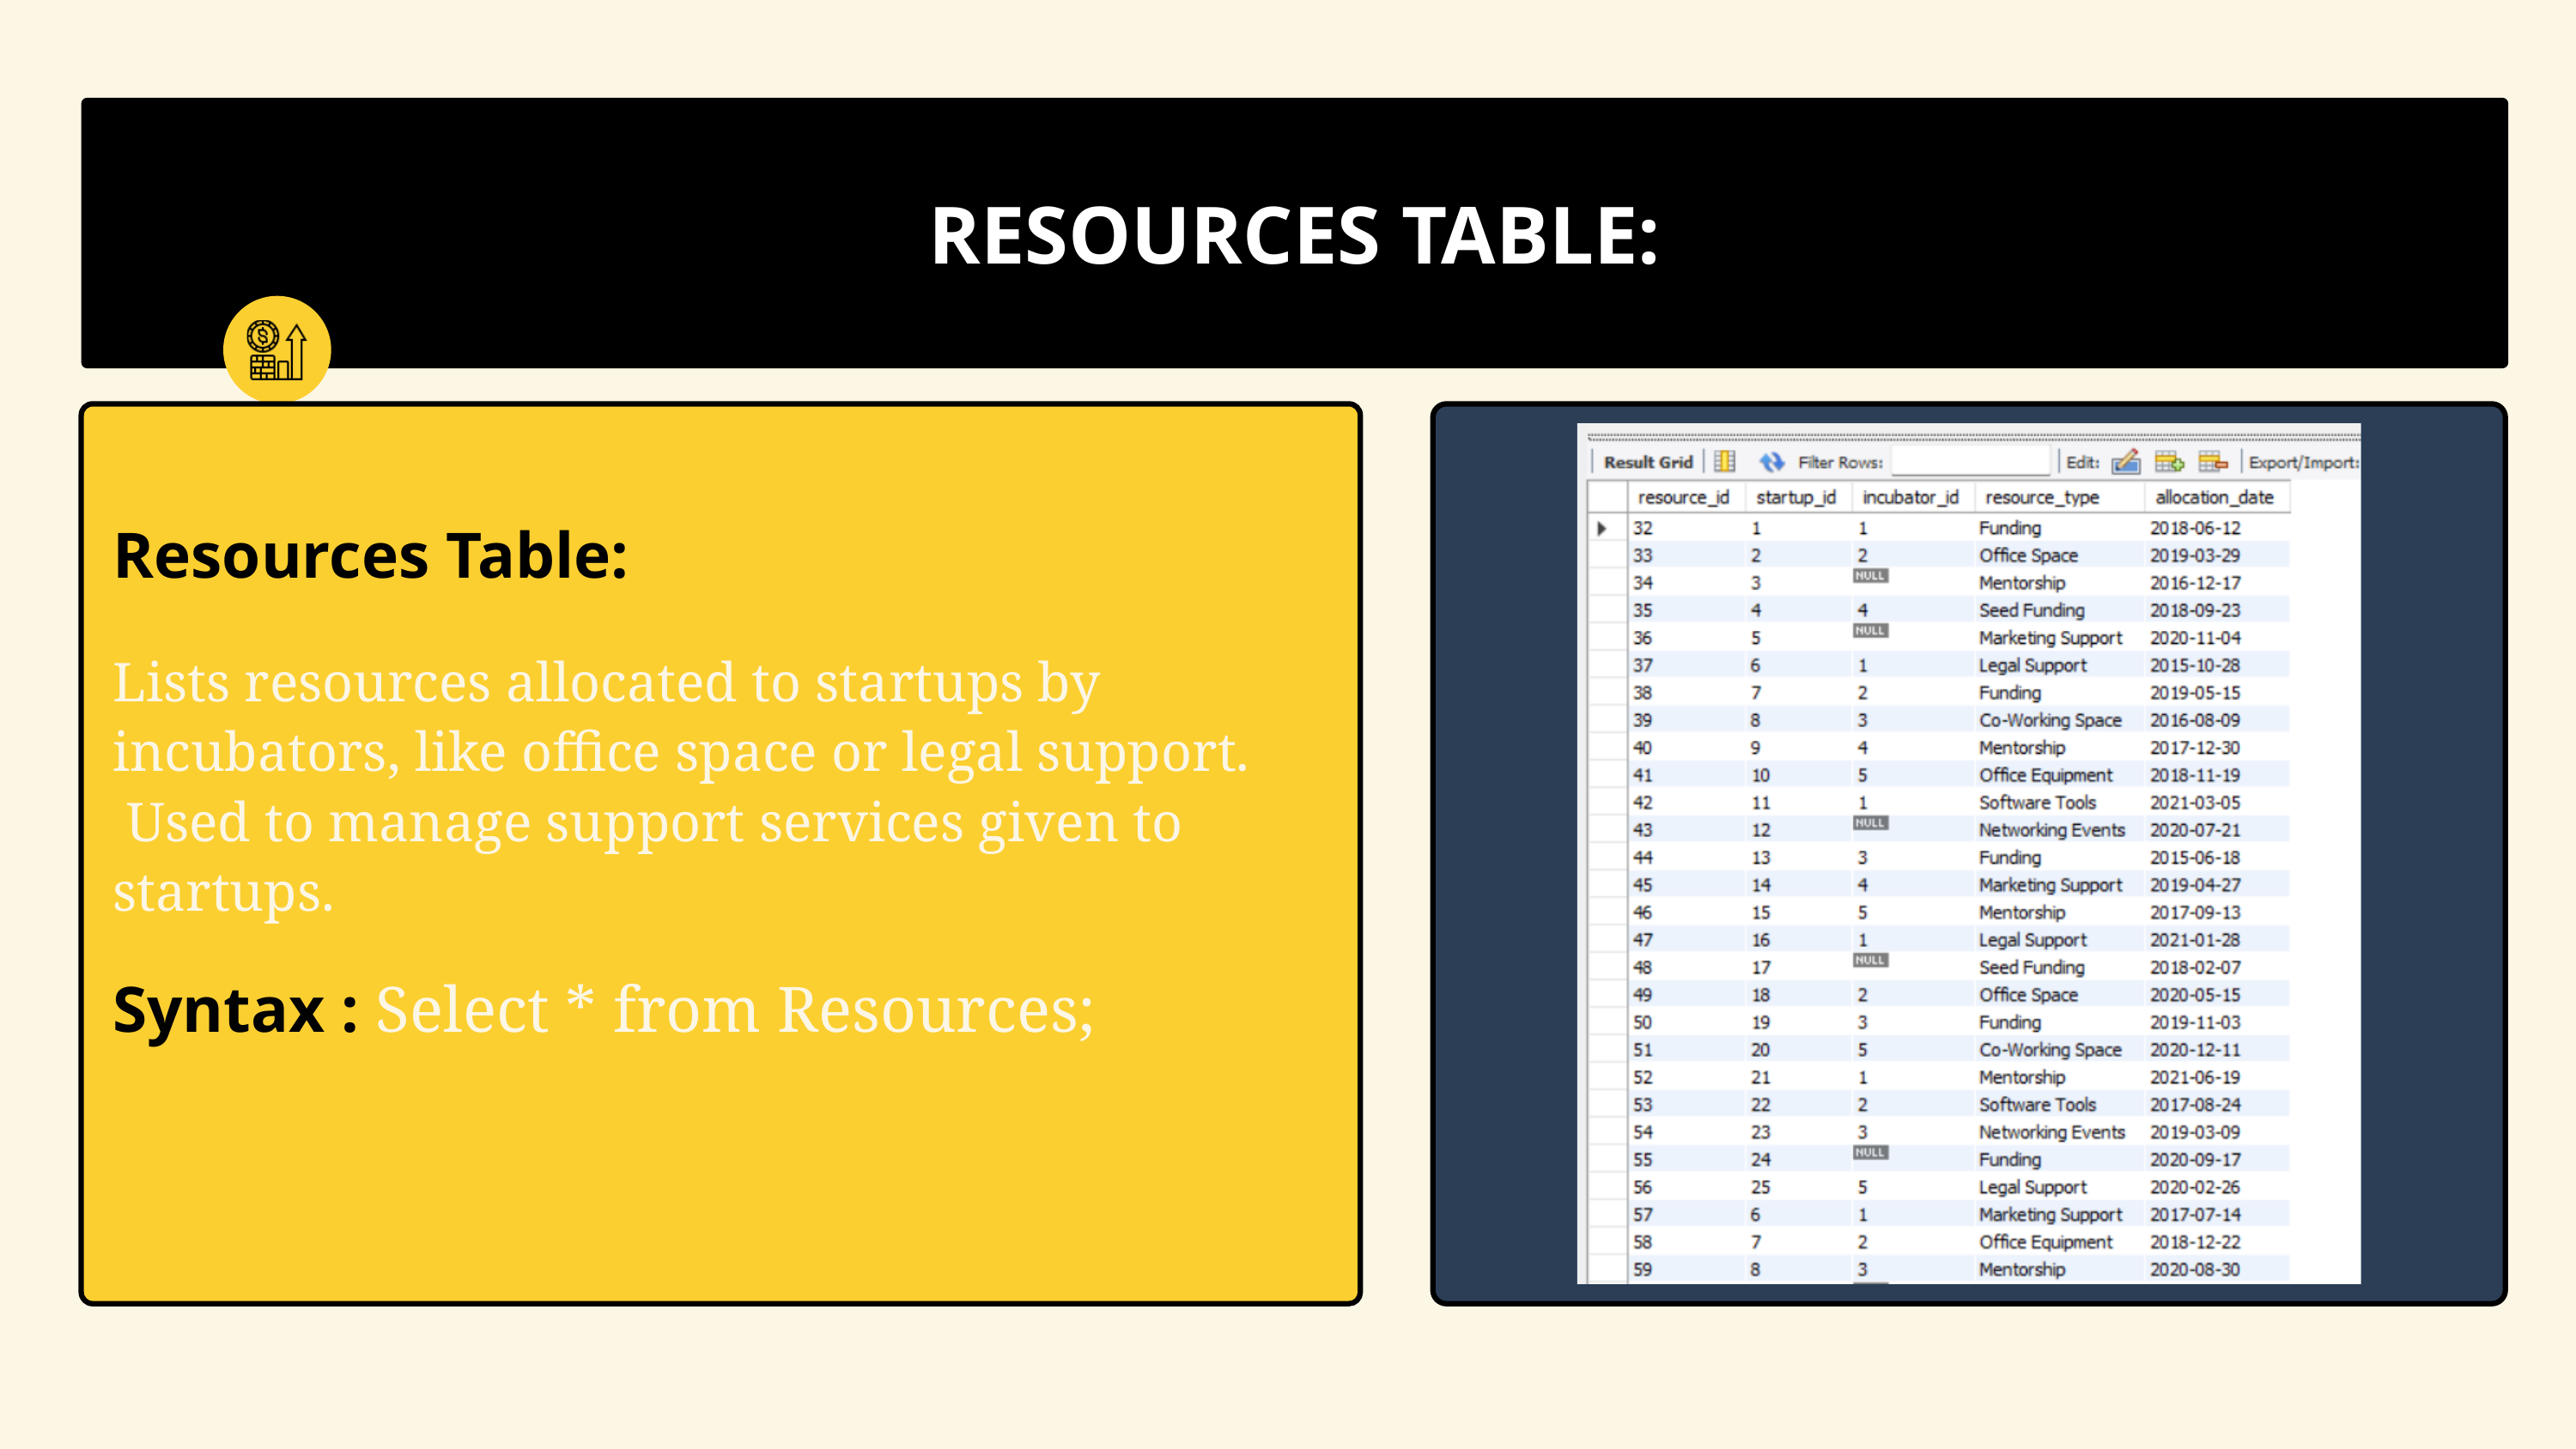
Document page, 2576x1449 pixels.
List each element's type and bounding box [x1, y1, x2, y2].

text_box [222, 295, 331, 402]
text_box [81, 97, 2509, 369]
text_box [81, 403, 1361, 1304]
text_box [1432, 403, 2506, 1304]
